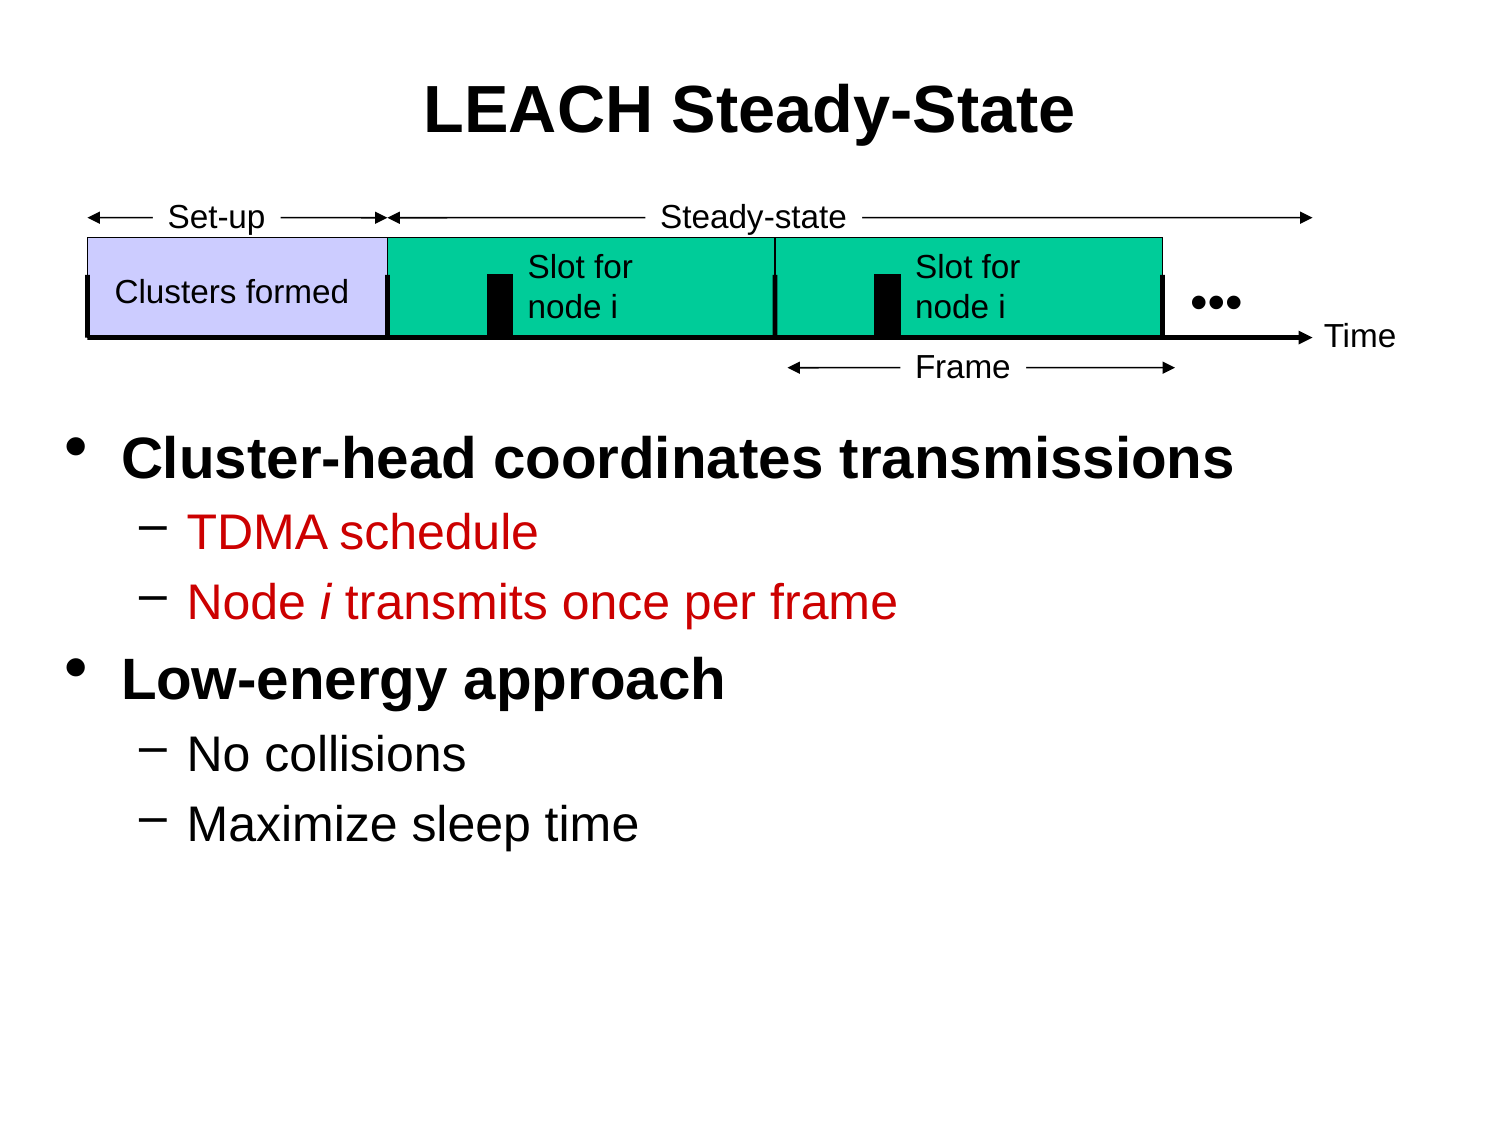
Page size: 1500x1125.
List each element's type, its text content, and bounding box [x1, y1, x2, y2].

text_box [87, 237, 387, 337]
text_box [900, 237, 1163, 337]
text_box Steady-state [645, 200, 863, 237]
text_box [487, 274, 513, 337]
text_box [87, 331, 1313, 344]
text_box [87, 211, 152, 224]
text_box [863, 211, 1313, 224]
text_box Clusters formed [99, 262, 388, 318]
text_box Time [1309, 307, 1412, 362]
list Cluster-head coordinates transmissions TDMA schedule Node i transmits once per frame Low-energy approach No collisions Maximize sleep time [50, 412, 1375, 1075]
text_box [875, 274, 900, 337]
text_box [387, 237, 512, 337]
text_box [387, 211, 645, 224]
text_box [513, 237, 775, 337]
text_box Slot for node i [512, 237, 658, 333]
title LEACH Steady-State [112, 12, 1388, 200]
text_box Frame [900, 338, 1027, 393]
text_box [787, 361, 900, 374]
text_box [281, 211, 387, 224]
text_box Slot for node i [900, 237, 1045, 333]
text_box [1027, 361, 1175, 374]
text_box Set-up [152, 200, 281, 237]
text_box ••• [1175, 262, 1258, 337]
text_box [775, 237, 900, 337]
